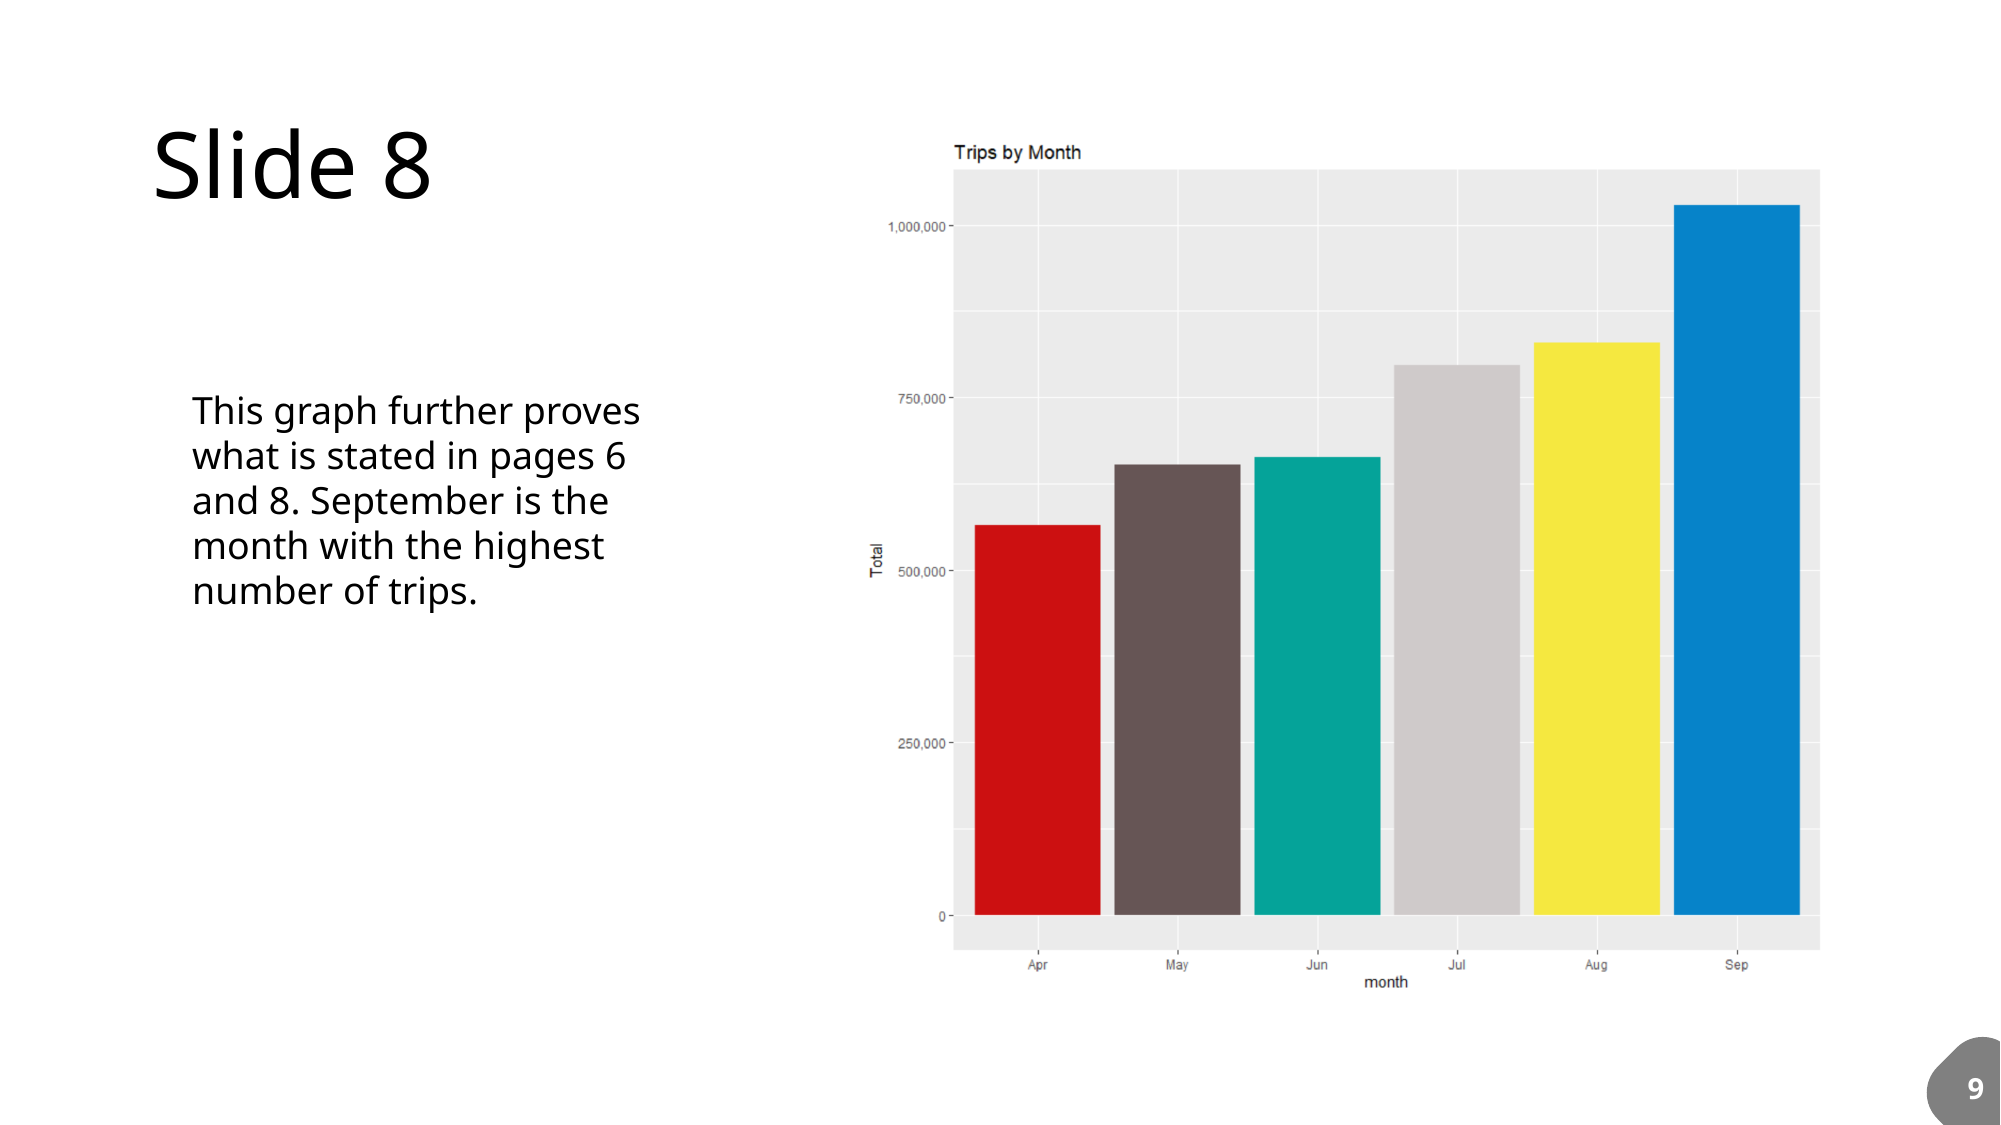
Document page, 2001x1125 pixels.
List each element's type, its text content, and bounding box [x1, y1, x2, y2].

picture [863, 132, 1823, 992]
text_box [1925, 1035, 2000, 1125]
text_box This graph further proves what is stated in pages 6 and 8. September is the month with the highest number of trips. [177, 379, 657, 619]
text_box 9 [1952, 1063, 2000, 1113]
title Slide 8 [137, 59, 1863, 278]
